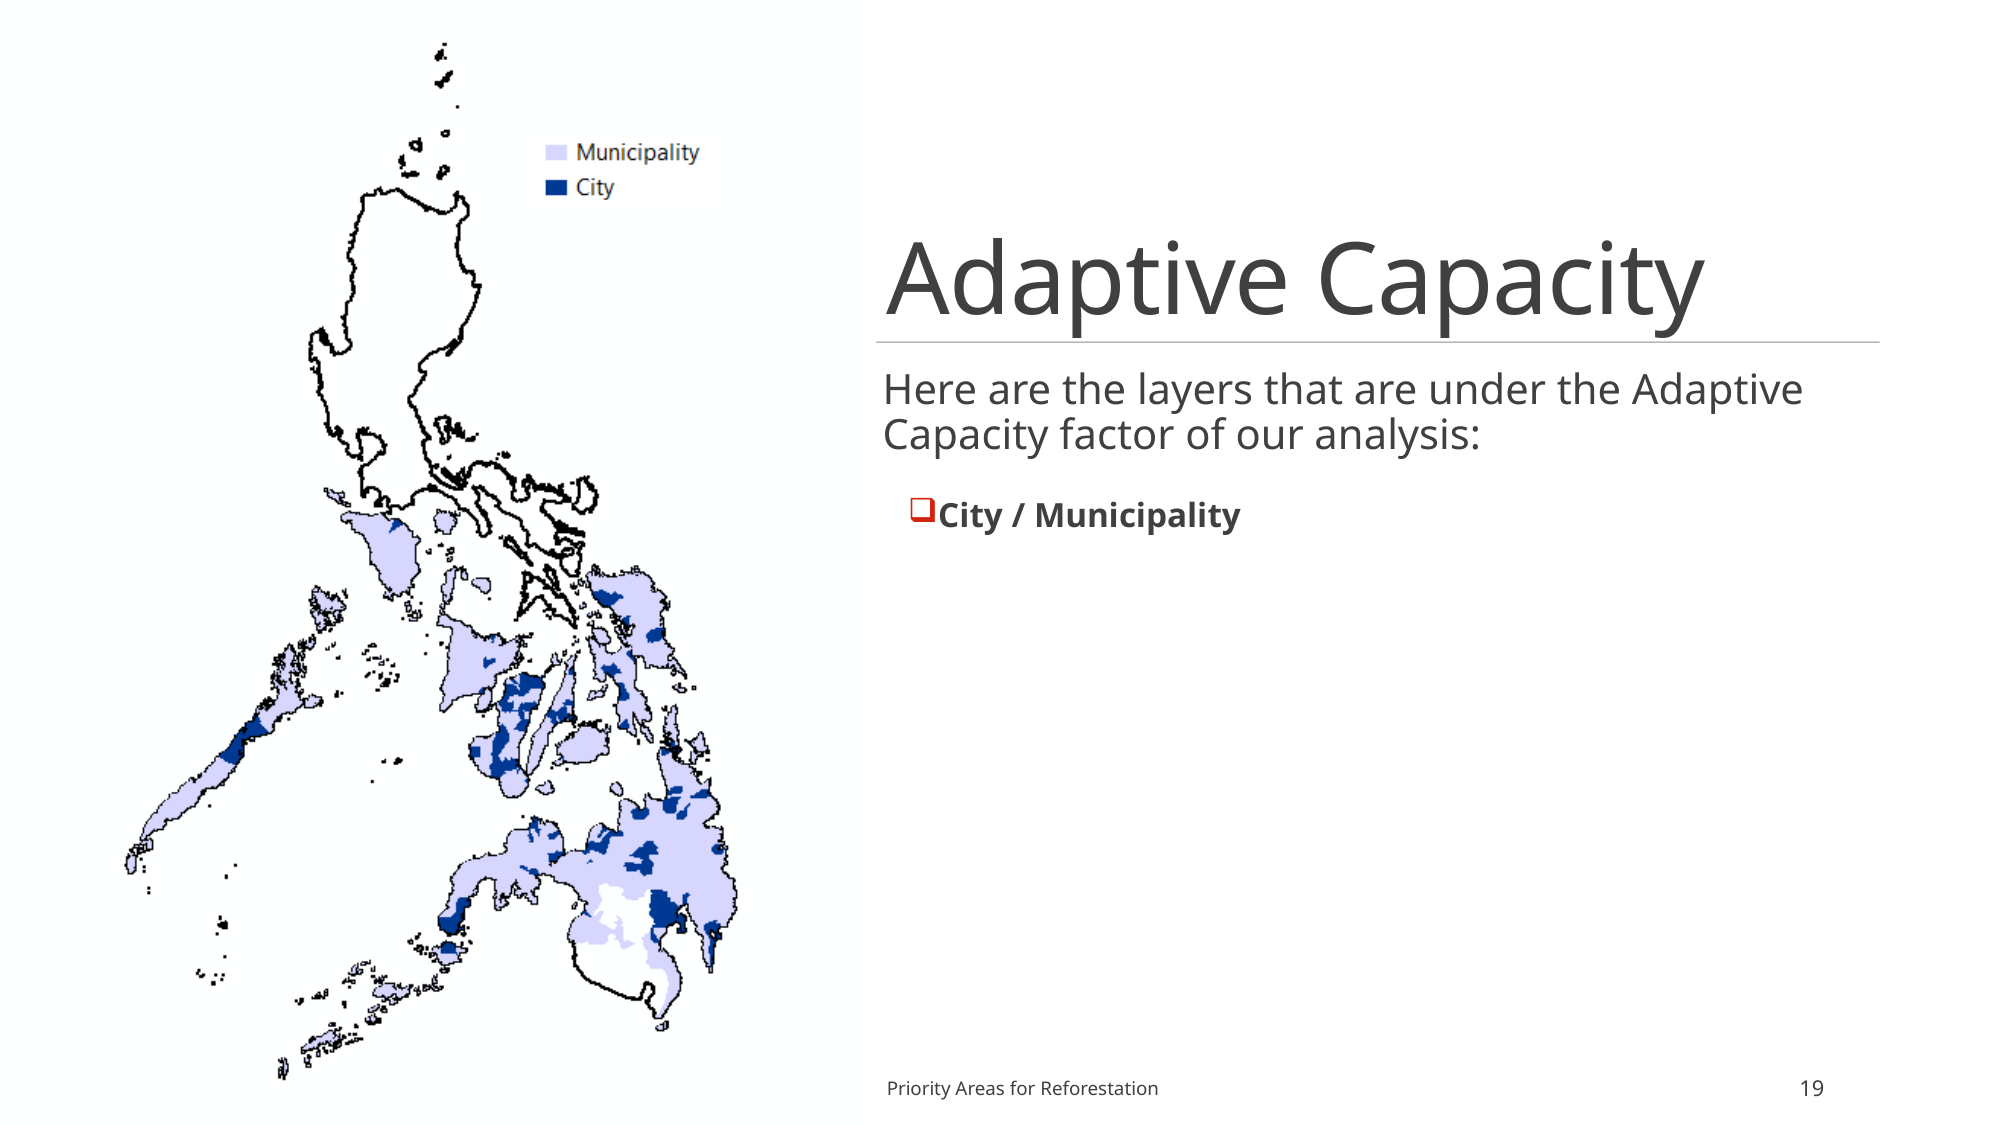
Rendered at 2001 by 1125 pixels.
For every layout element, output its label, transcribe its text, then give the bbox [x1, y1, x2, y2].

picture [0, 0, 877, 1125]
slide_number 19 [1624, 1059, 1840, 1120]
list Here are the layers that are under the Adaptive Capacity factor of our analysis: [885, 360, 1895, 480]
text_box City / Municipality [908, 491, 1410, 557]
footer Priority Areas for Reforestation [885, 1057, 1486, 1118]
text_box [883, 0, 2000, 1040]
text_box [885, 1040, 2000, 1125]
title Adaptive Capacity [885, 104, 1895, 343]
